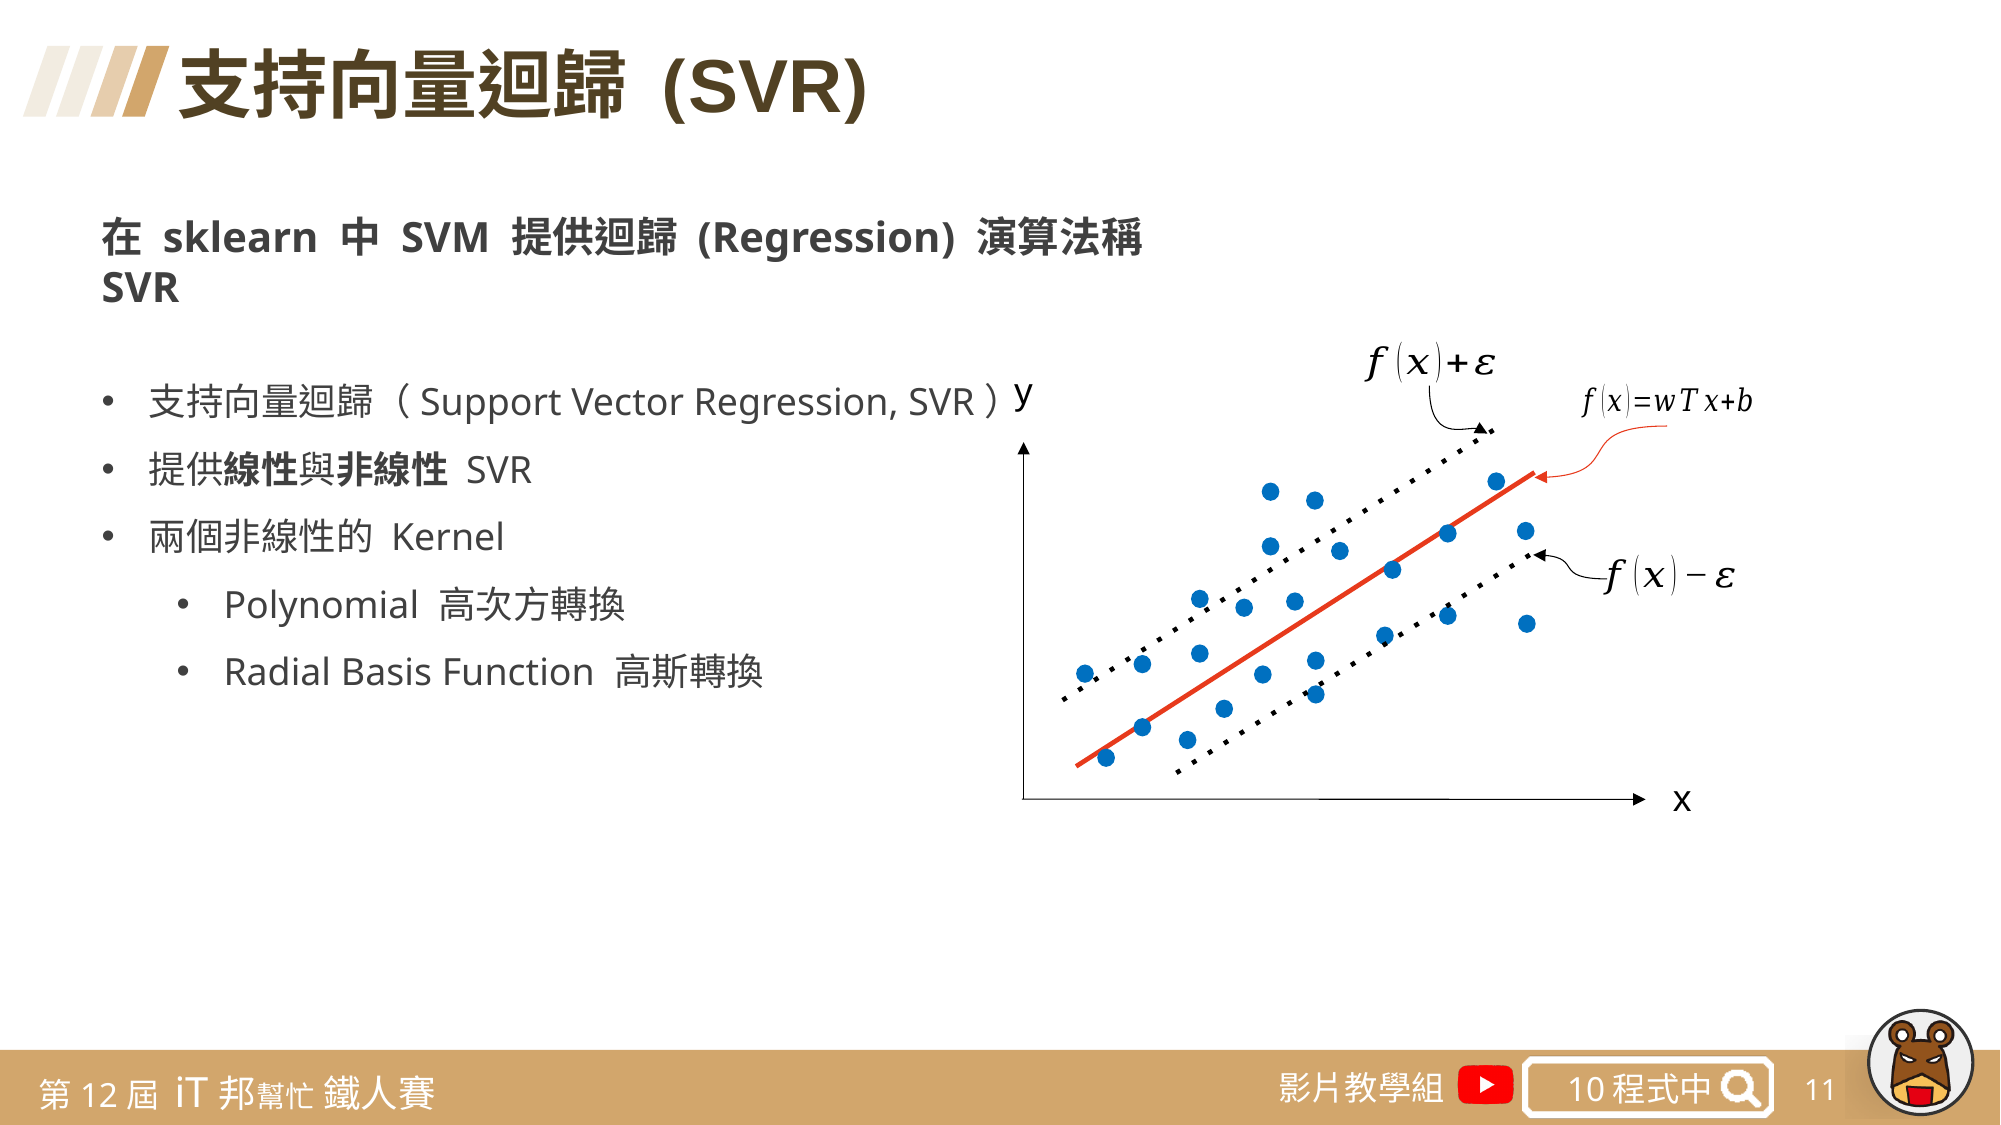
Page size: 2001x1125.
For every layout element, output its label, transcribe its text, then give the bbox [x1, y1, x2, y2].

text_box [1053, 430, 1494, 706]
picture [1410, 962, 1774, 1125]
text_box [1494, 472, 1535, 767]
list 支持向量迴歸 (SVR) [162, 40, 1691, 138]
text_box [1434, 380, 1483, 439]
text_box y [999, 359, 1048, 420]
picture [1871, 1012, 1971, 1112]
text_box 在 sklearn 中 SVM 提供迴歸 (Regression) 演算法稱 SVR 支持向量迴歸（Support Vector Regression, SVR） 提供線性與非線性 SVR 兩個非線性的 Kernel Polynomial 高次方轉換 Radial Basis Function 高斯轉換 [86, 203, 1217, 814]
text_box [1076, 706, 1172, 767]
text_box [1172, 554, 1530, 776]
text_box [1534, 425, 1668, 478]
text_box x [1657, 766, 1707, 827]
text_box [1533, 554, 1608, 579]
